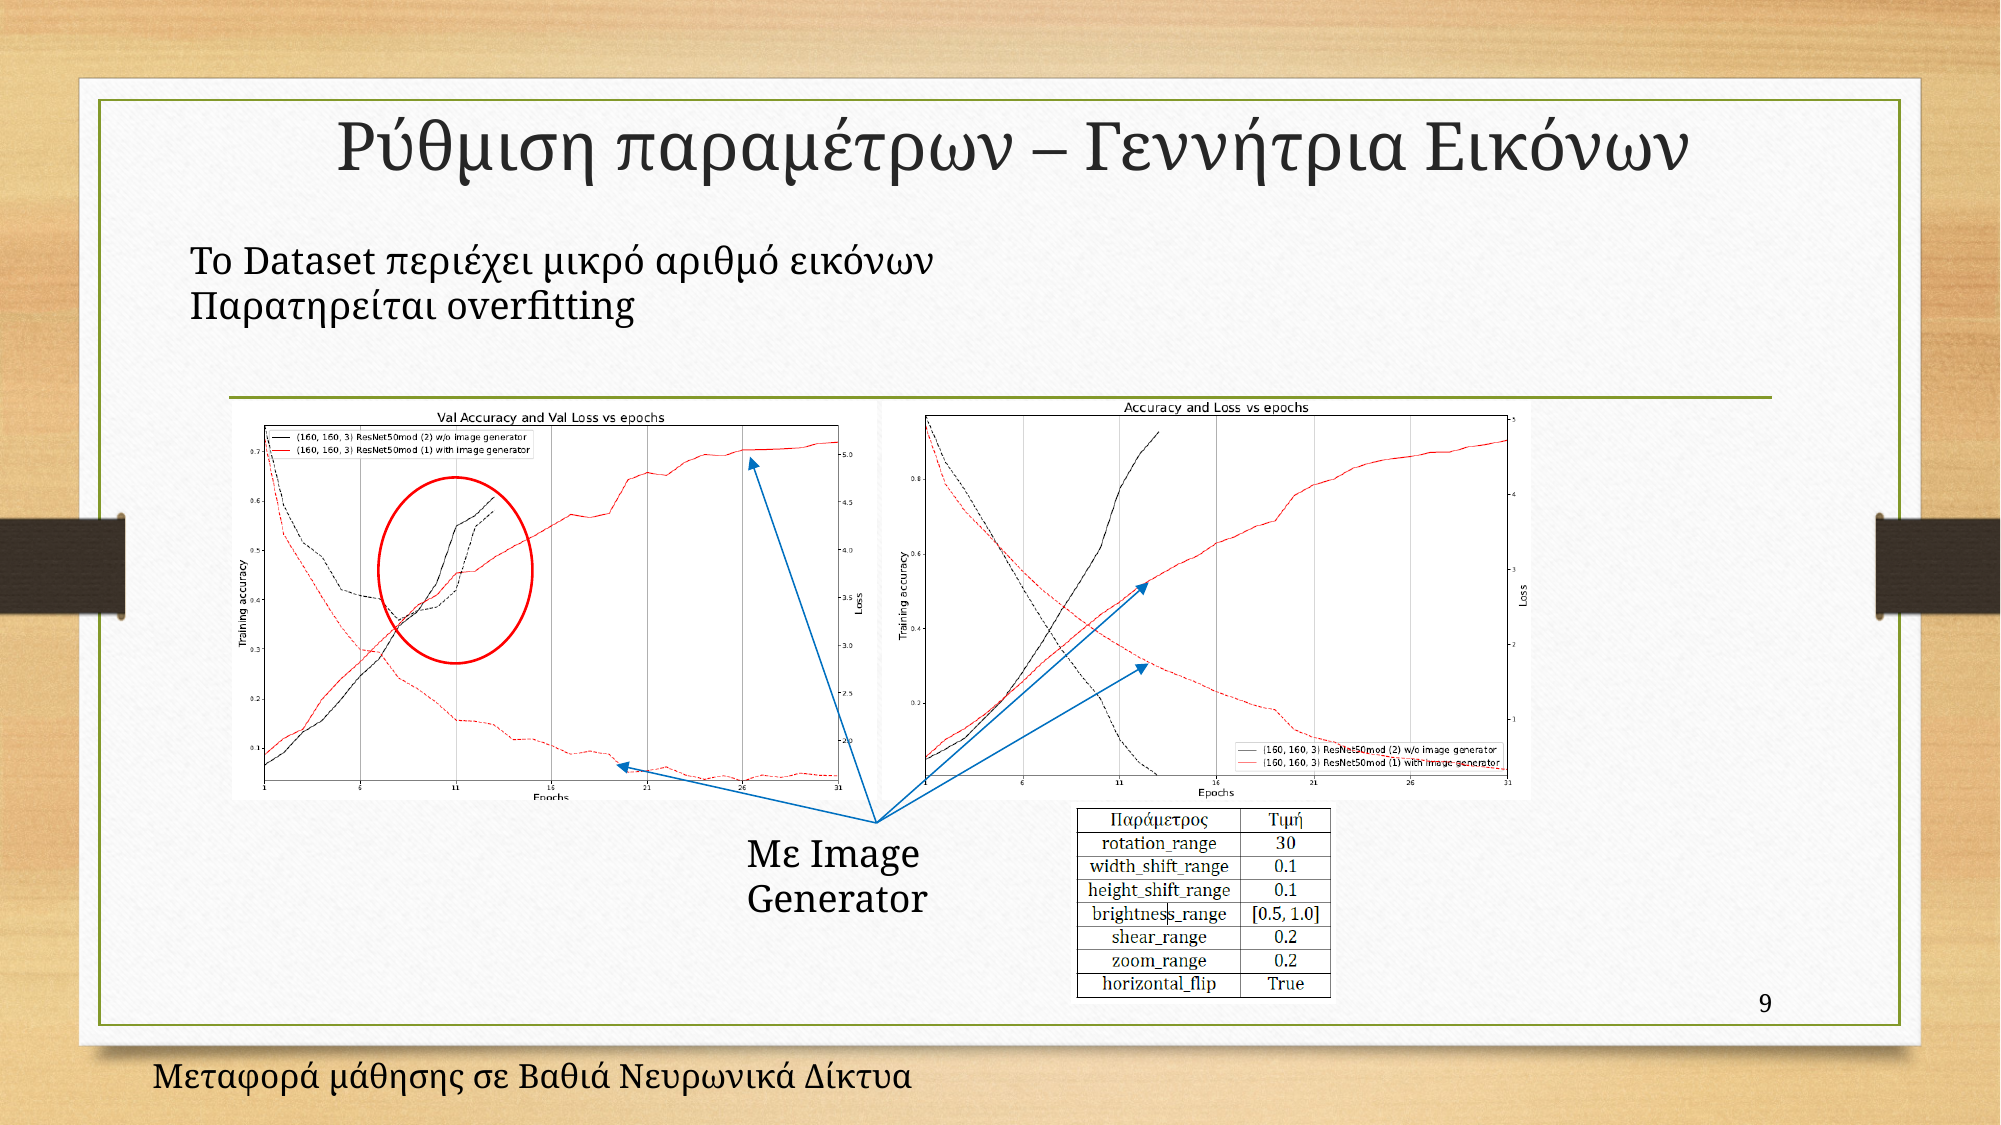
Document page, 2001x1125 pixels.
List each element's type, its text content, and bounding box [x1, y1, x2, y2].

text_box Ρύθμιση παραμέτρων – Γεννήτρια Εικόνων [152, 57, 1878, 230]
text_box Με Image Generator [731, 824, 1068, 928]
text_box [876, 582, 1149, 824]
text_box Το Dataset περιέχει μικρό αριθμό εικόνων Παρατηρείται overfitting [175, 229, 951, 335]
footer Μεταφορά μάθησης σε Βαθιά Νευρωνικά Δίκτυα [137, 1048, 1863, 1103]
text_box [615, 764, 876, 824]
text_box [749, 456, 877, 764]
picture [0, 0, 2001, 1125]
slide_number 9 [1698, 979, 1788, 1025]
